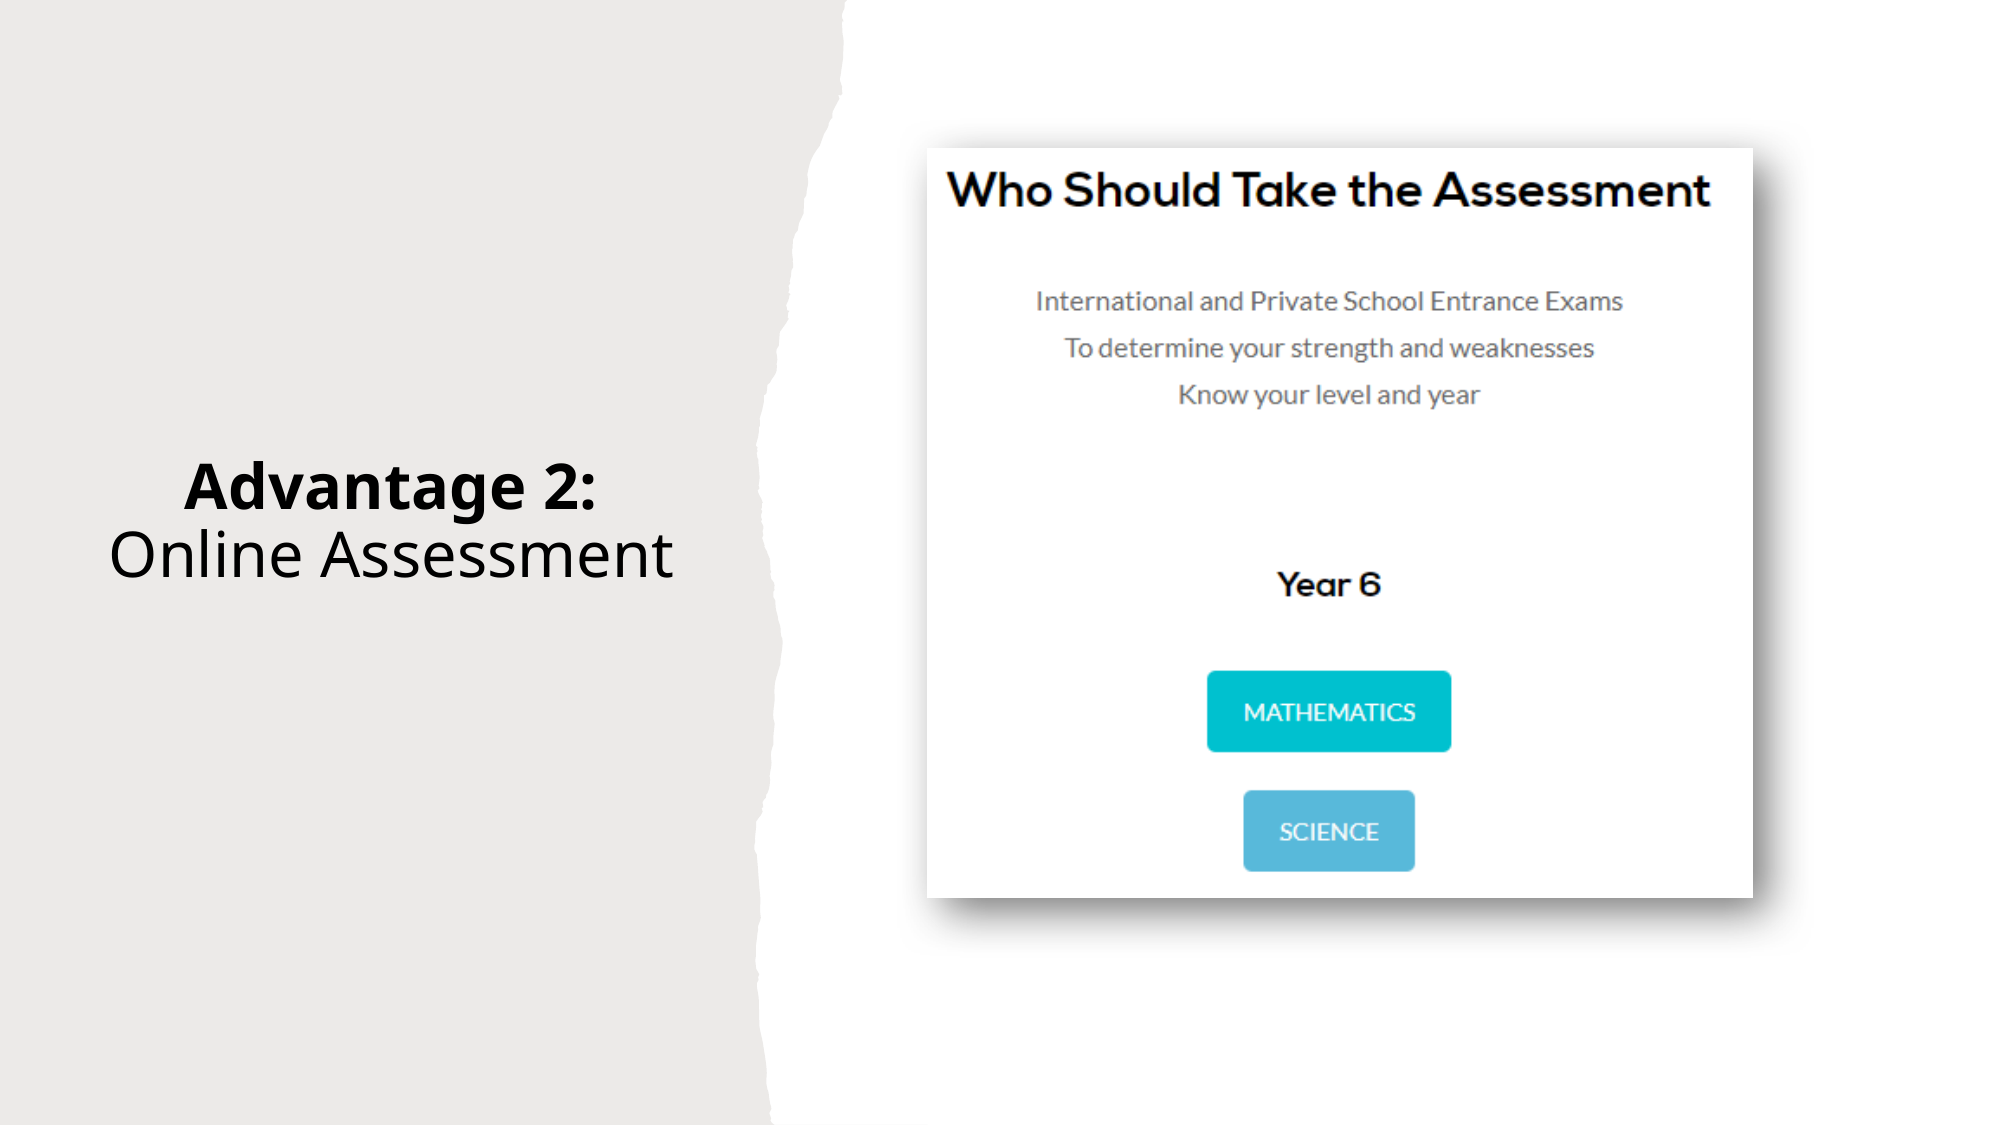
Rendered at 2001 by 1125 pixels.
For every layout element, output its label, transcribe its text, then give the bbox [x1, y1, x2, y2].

title Advantage 2: Online Assessment [84, 413, 699, 633]
text_box [756, 0, 2000, 1125]
picture [927, 148, 1753, 898]
text_box [0, 0, 929, 1125]
